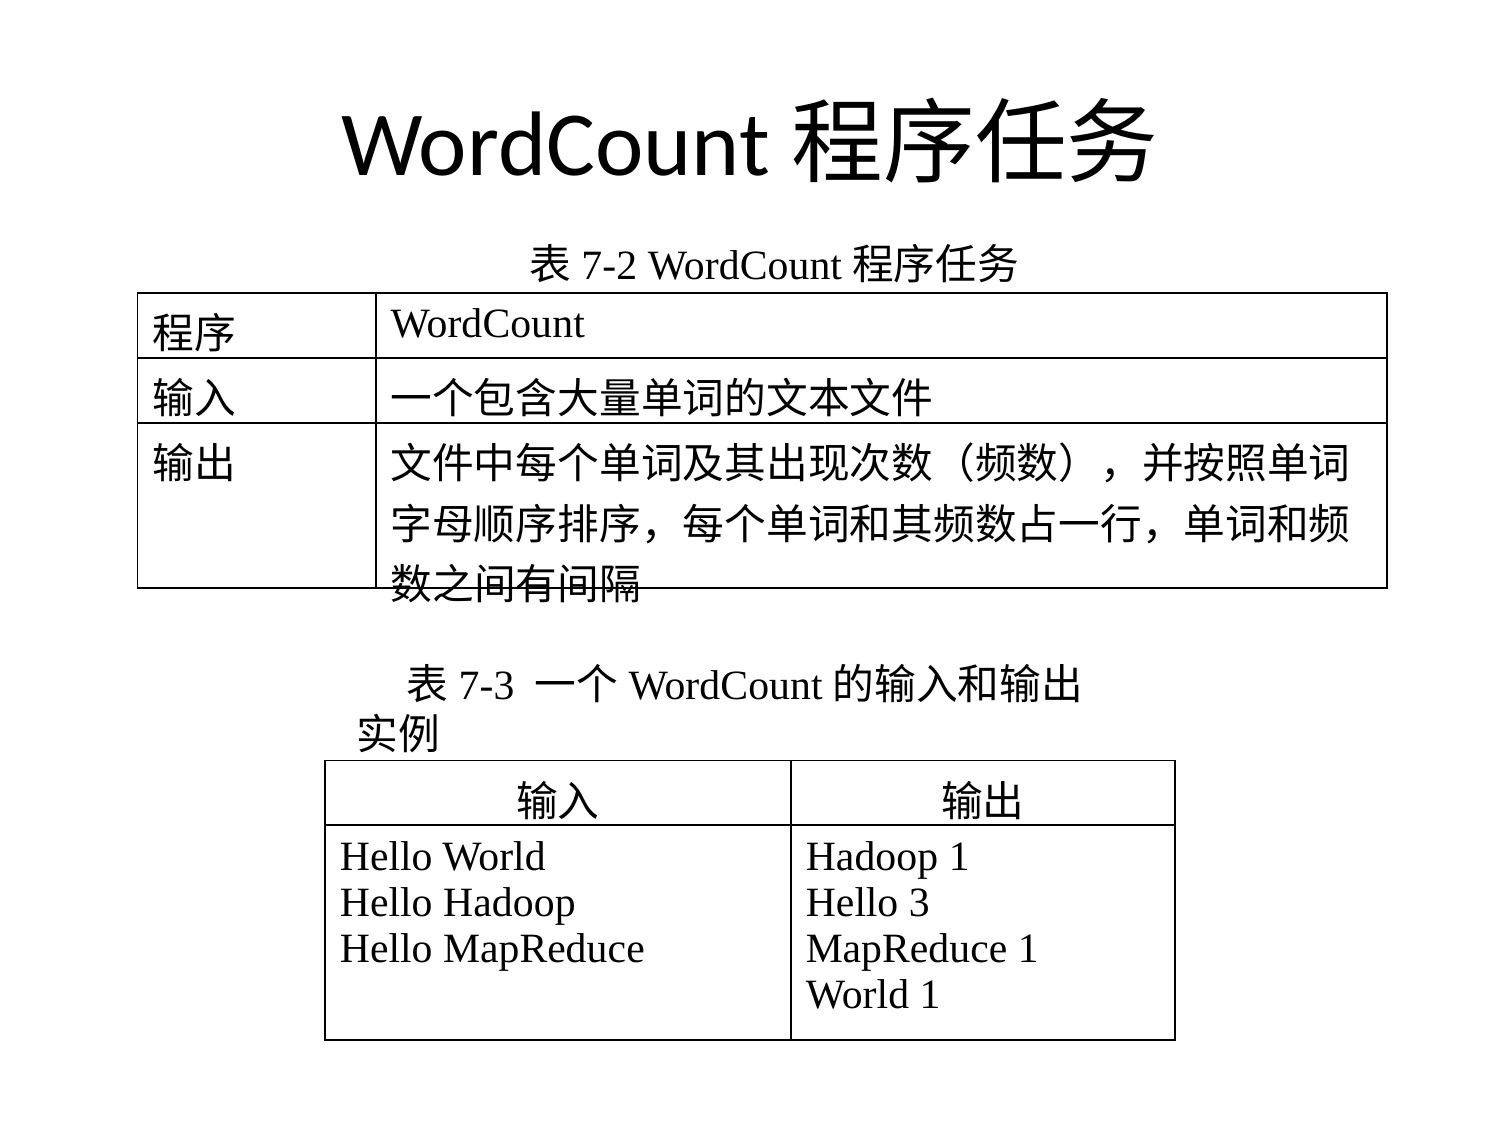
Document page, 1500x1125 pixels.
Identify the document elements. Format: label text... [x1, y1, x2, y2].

title WordCount程序任务 [75, 45, 1425, 233]
text_box 表7-2 WordCount程序任务 [514, 230, 1034, 292]
table_cell 一个包含大量单词的文本文件 [377, 359, 1386, 422]
text_box 表7-3 一个WordCount的输入和输出实例 [342, 675, 1132, 740]
table_header 输入 [326, 761, 790, 824]
table_header WordCount [377, 294, 1386, 357]
table_cell Hadoop 1 Hello 3 MapReduce 1 World 1 [792, 826, 1174, 1039]
table_cell 文件中每个单词及其出现次数（频数），并按照单词字母顺序排序，每个单词和其频数占一行，单词和频数之间有间隔 [377, 424, 1386, 587]
table_header 输出 [792, 761, 1174, 824]
table_cell 输出 [138, 424, 375, 587]
table_header 程序 [138, 294, 375, 357]
table_cell 输入 [138, 359, 375, 422]
table_cell Hello World Hello Hadoop Hello MapReduce [326, 826, 790, 1039]
